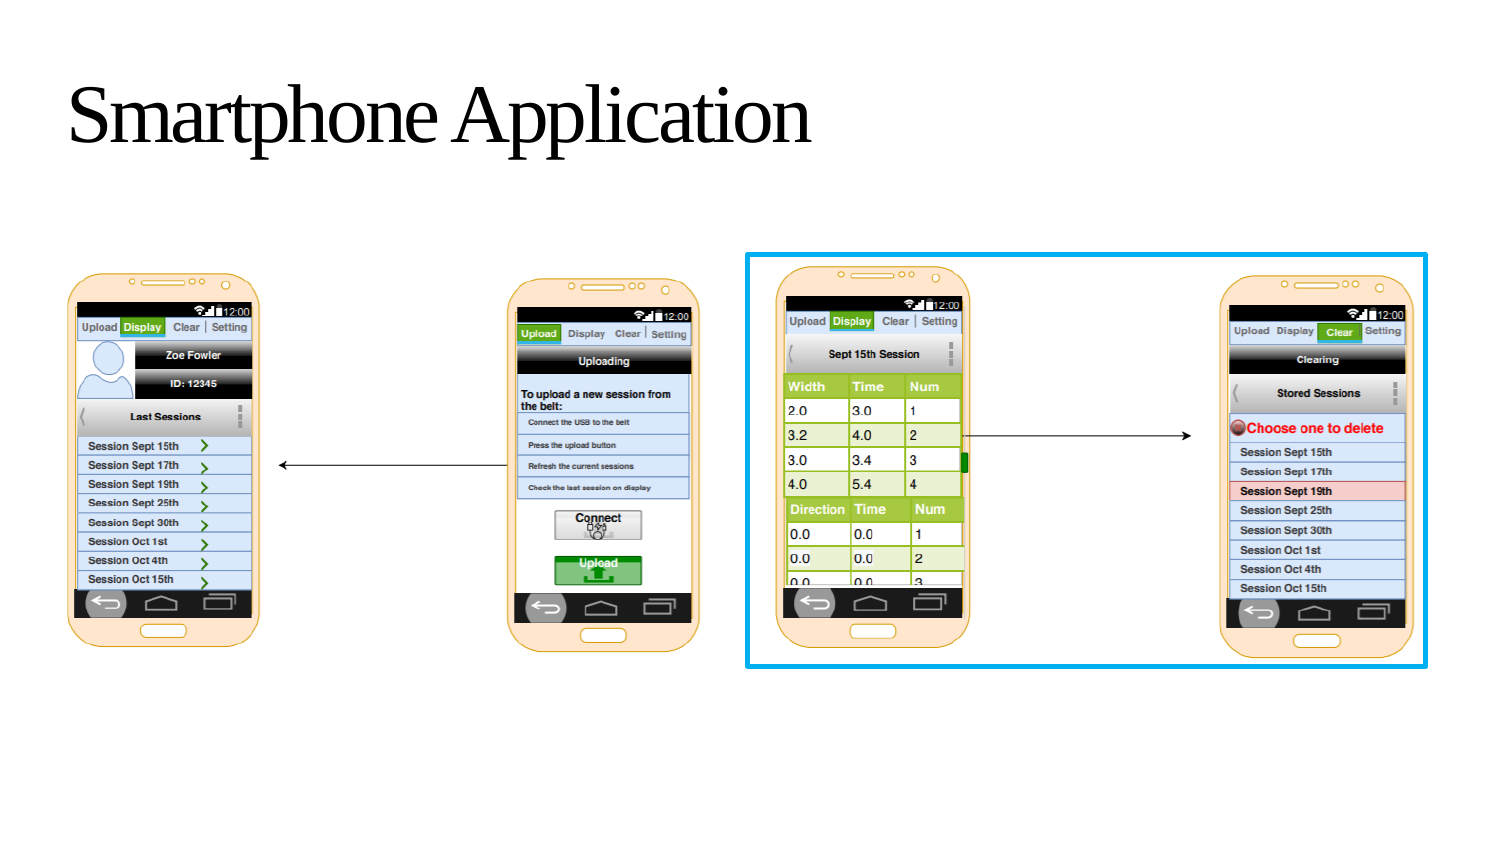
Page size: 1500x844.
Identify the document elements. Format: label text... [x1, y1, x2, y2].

picture [51, 264, 720, 656]
picture [751, 258, 1422, 663]
title Smartphone Application [51, 72, 1449, 167]
